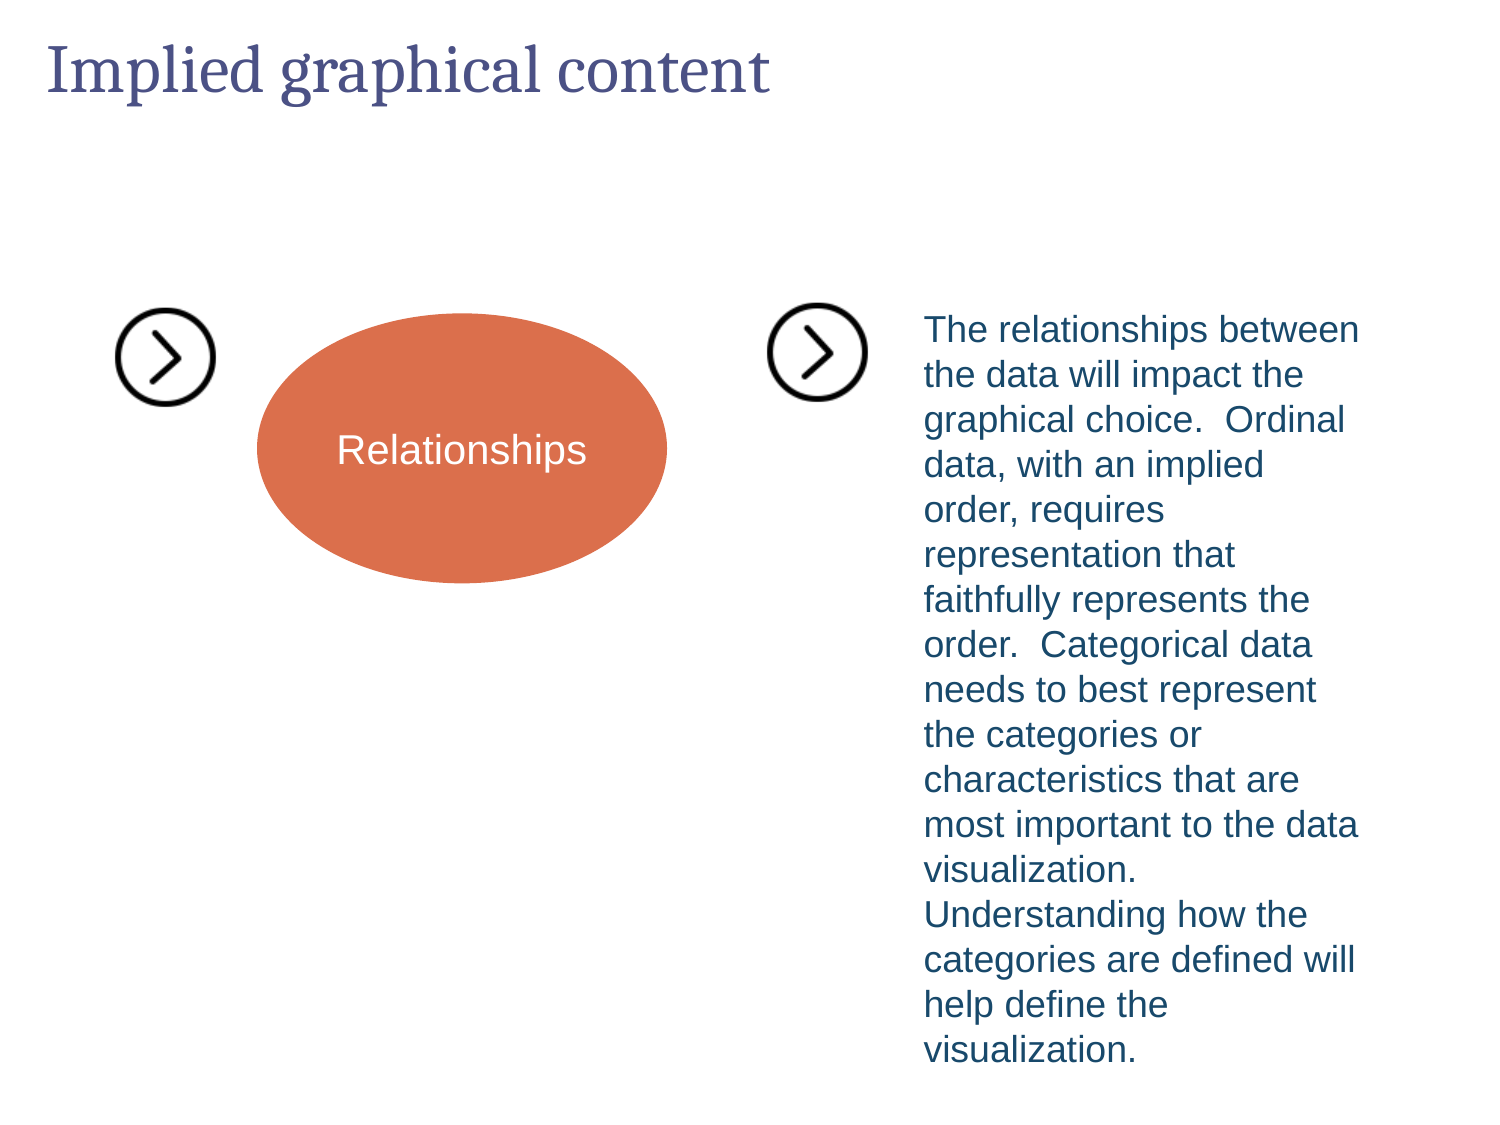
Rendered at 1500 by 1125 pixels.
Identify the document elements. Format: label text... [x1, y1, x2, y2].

text_box Relationships [255, 312, 669, 585]
picture [743, 277, 894, 428]
text_box The relationships between the data will impact the graphical choice. Ordinal data, with an implied order, requires representation that faithfully represents the order. Categorical data needs to best represent the categories or characteristics that are most important to the data visualization. Understanding how the categories are defined will help define the visualization. [908, 297, 1377, 1078]
picture [91, 282, 242, 433]
text_box Implied graphical content [31, 25, 1464, 175]
